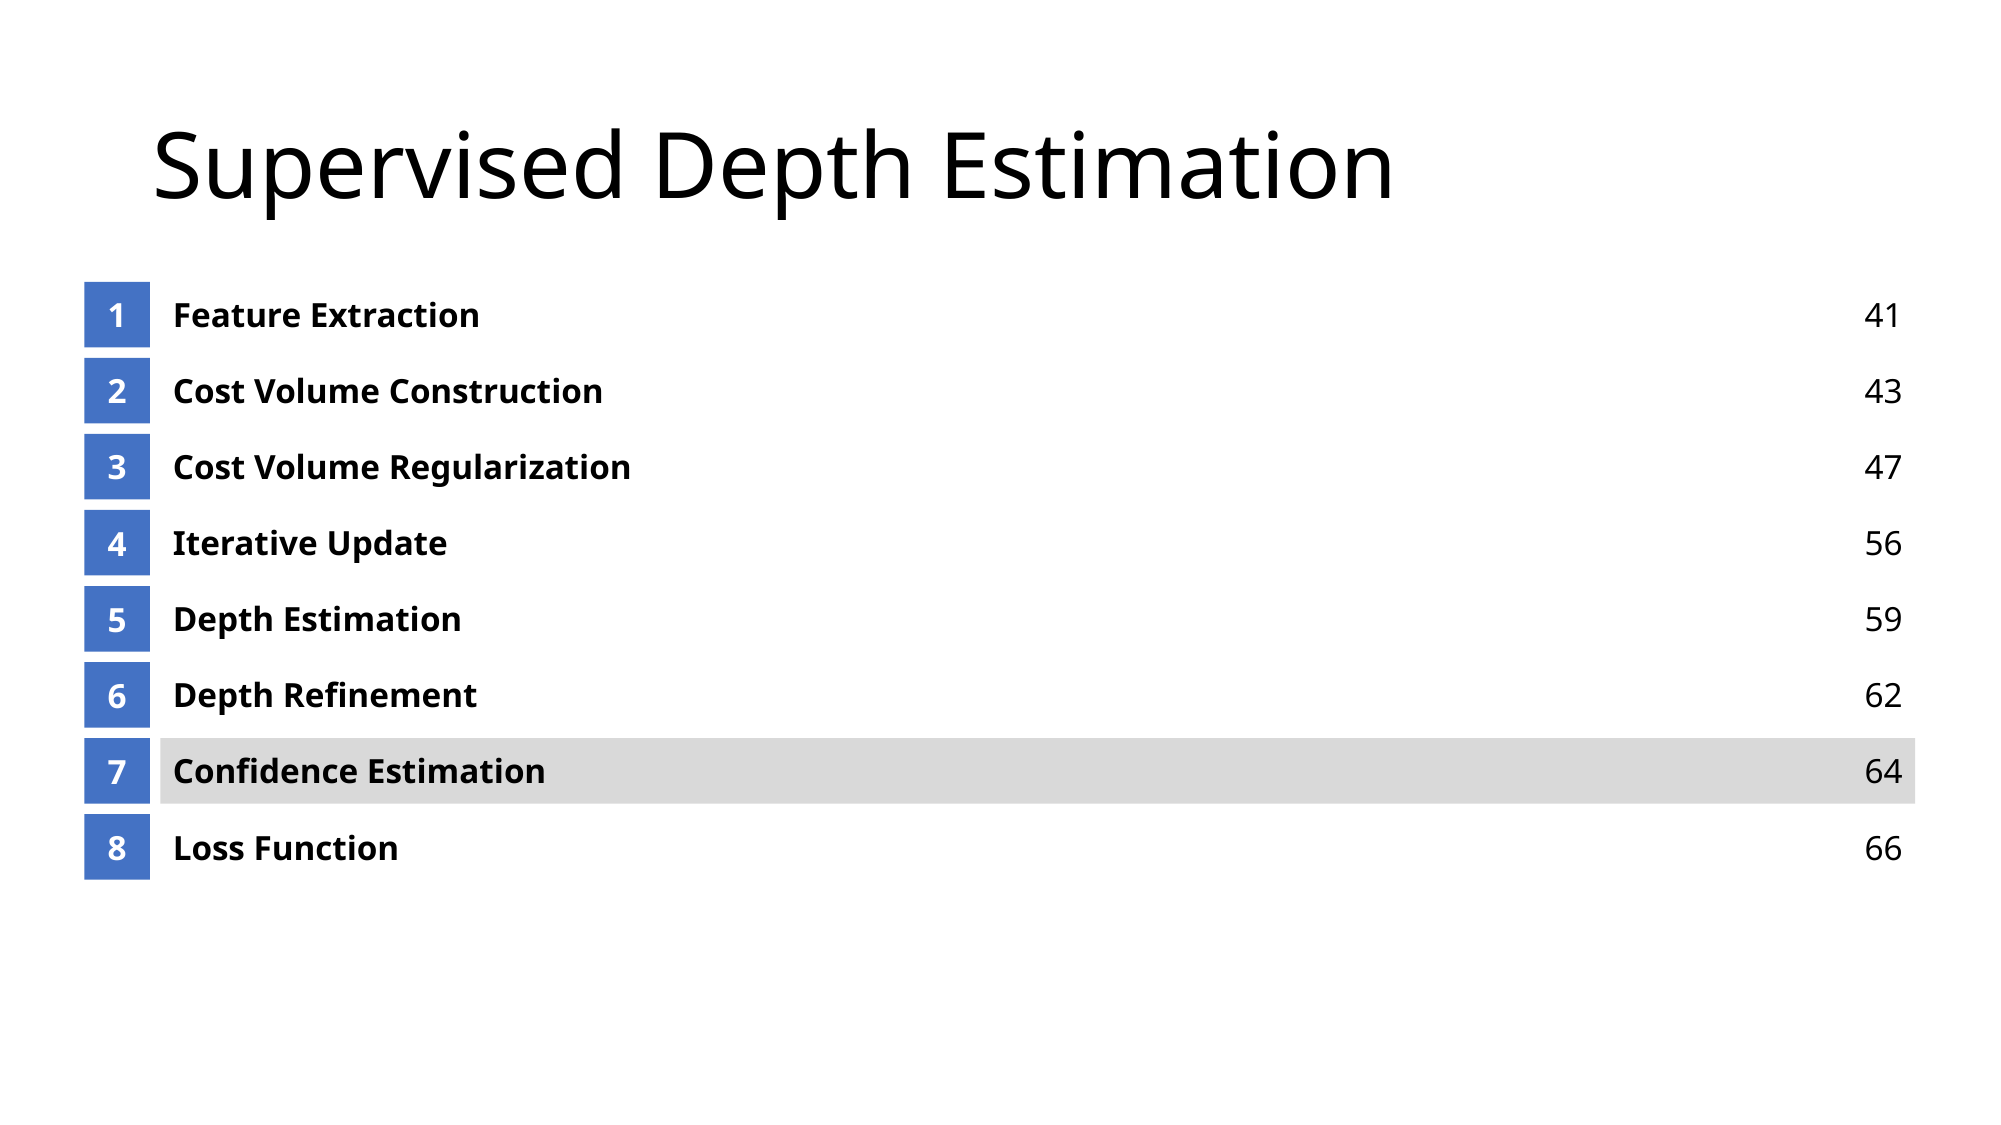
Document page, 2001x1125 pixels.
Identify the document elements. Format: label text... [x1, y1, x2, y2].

text_box Iterative Update [159, 509, 597, 577]
text_box Loss Function [159, 813, 597, 881]
text_box Depth Refinement [159, 661, 597, 729]
text_box 59 [1884, 585, 1904, 653]
text_box 56 [1884, 509, 1904, 577]
text_box Confidence Estimation [159, 737, 597, 805]
title Supervised Depth Estimation [137, 59, 1863, 278]
text_box 4 [83, 509, 151, 577]
text_box [1904, 737, 1916, 805]
text_box Cost Volume Construction [159, 357, 597, 424]
text_box 64 [1884, 737, 1904, 805]
text_box 7 [83, 737, 151, 805]
text_box 5 [83, 585, 151, 653]
text_box Depth Estimation [159, 585, 597, 653]
text_box 6 [83, 661, 151, 729]
text_box 41 [1884, 281, 1904, 348]
text_box Feature Extraction [159, 281, 597, 348]
text_box 3 [83, 433, 151, 500]
text_box Cost Volume Regularization [159, 433, 597, 500]
text_box [597, 737, 1884, 805]
text_box 62 [1884, 661, 1904, 729]
text_box 8 [83, 813, 151, 881]
text_box 1 [83, 281, 151, 348]
text_box 2 [83, 357, 151, 424]
text_box 66 [1884, 813, 1904, 881]
text_box 43 [1884, 357, 1904, 424]
text_box 47 [1884, 433, 1904, 500]
